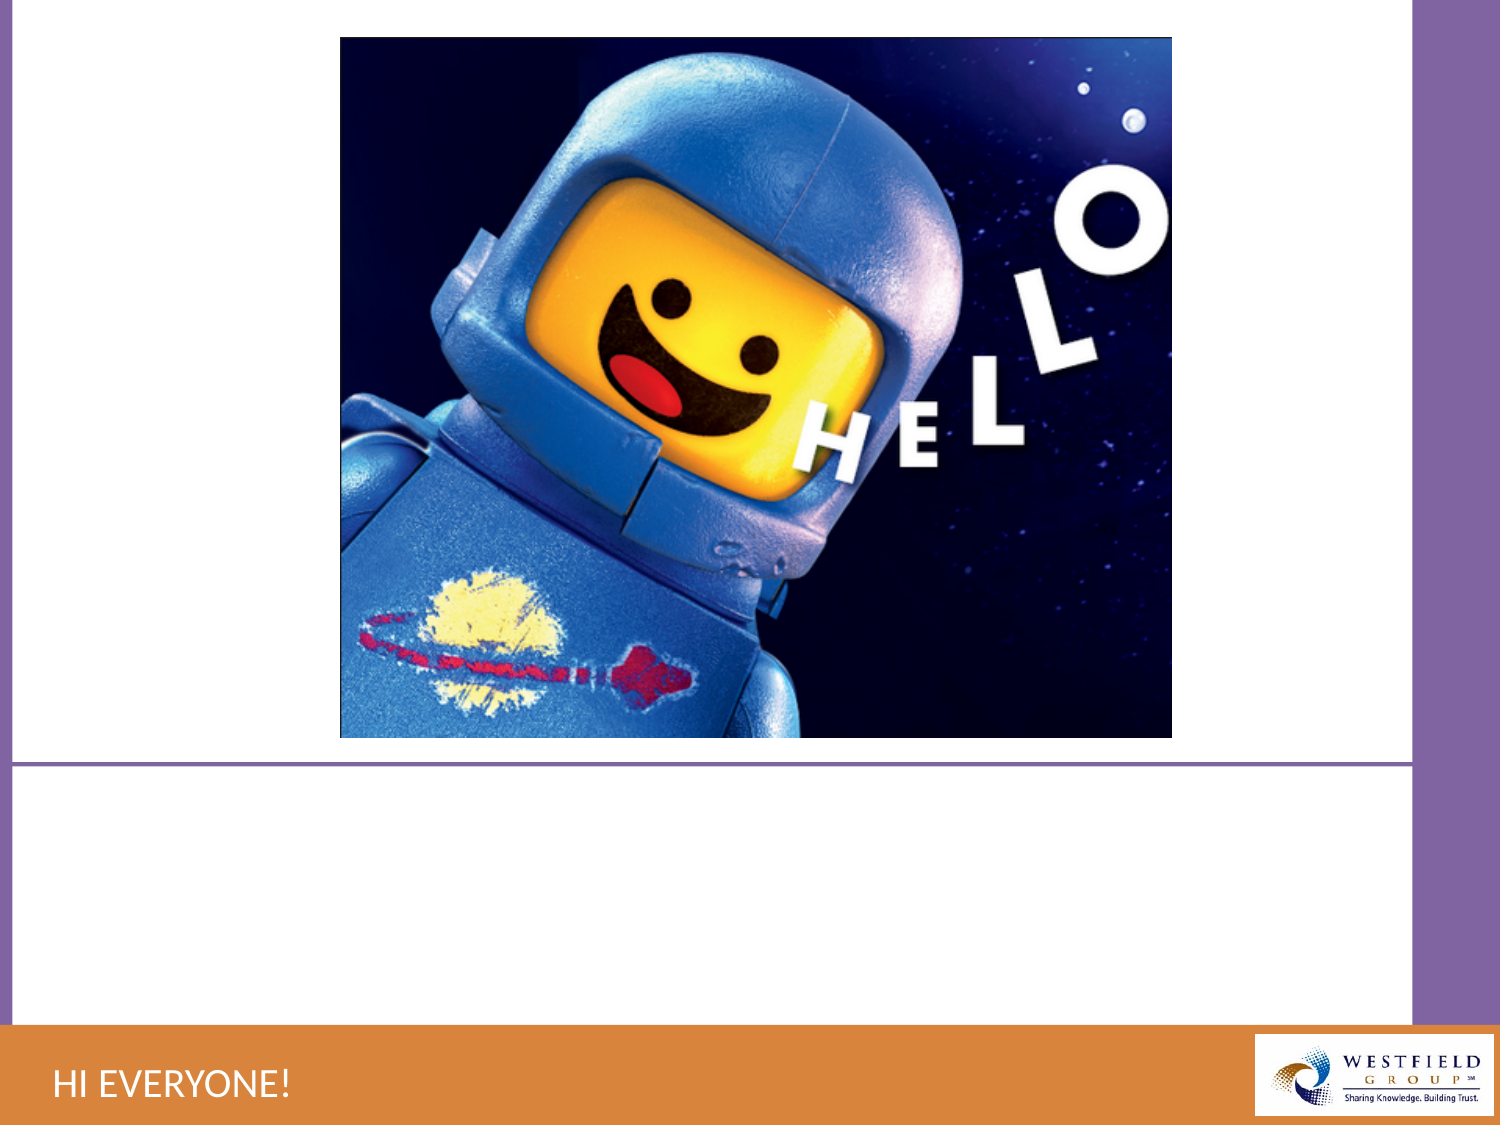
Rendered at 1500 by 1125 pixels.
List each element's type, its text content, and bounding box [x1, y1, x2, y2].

picture [1255, 1034, 1494, 1116]
picture [340, 37, 1173, 738]
text_box HI Everyone! [37, 1037, 1225, 1125]
